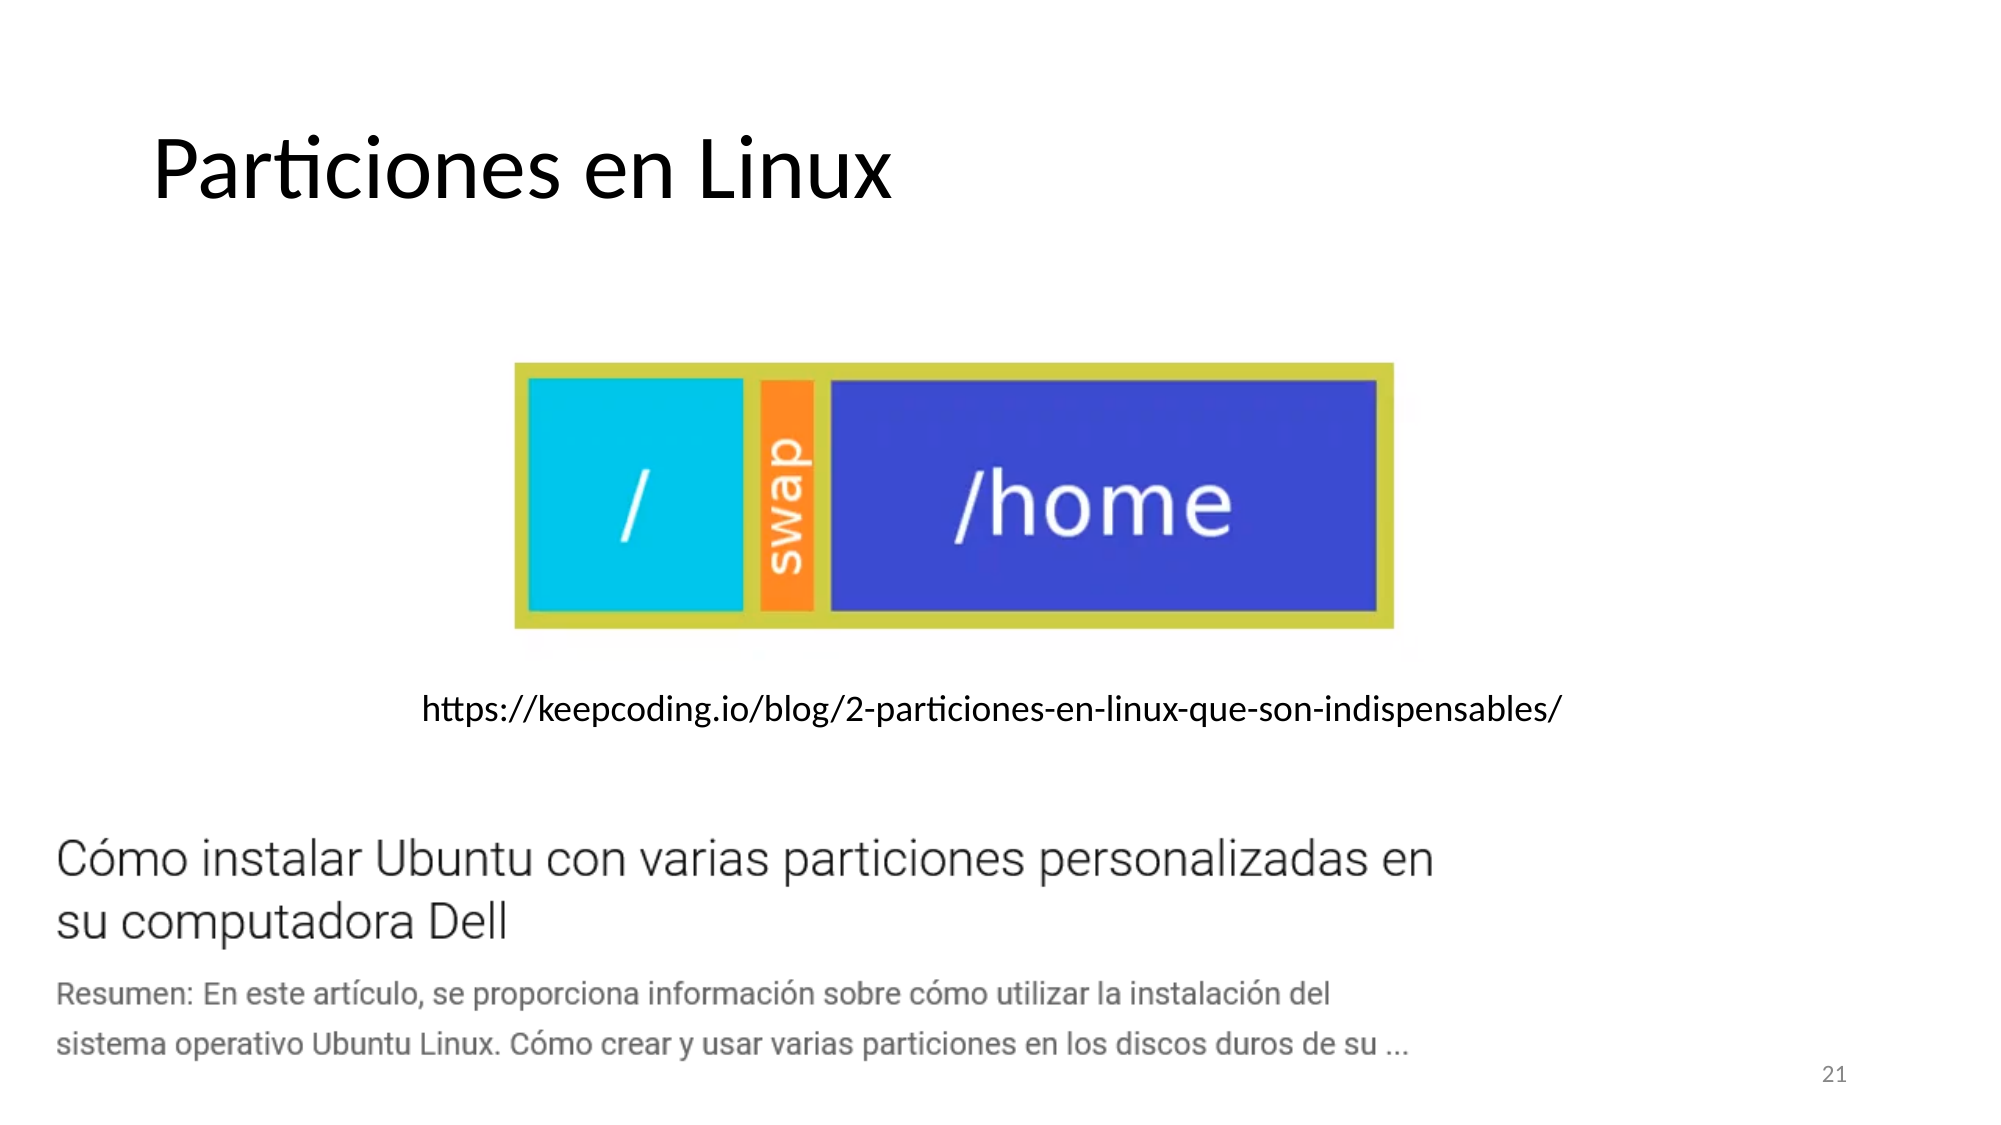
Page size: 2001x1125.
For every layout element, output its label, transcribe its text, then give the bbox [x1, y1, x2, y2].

picture [56, 828, 1435, 1066]
text_box https://keepcoding.io/blog/2-particiones-en-linux-que-son-indispensables/ [406, 676, 1594, 737]
title Particiones en Linux [137, 59, 1863, 278]
picture [490, 337, 1424, 662]
slide_number ‹#› [1412, 1042, 1863, 1103]
